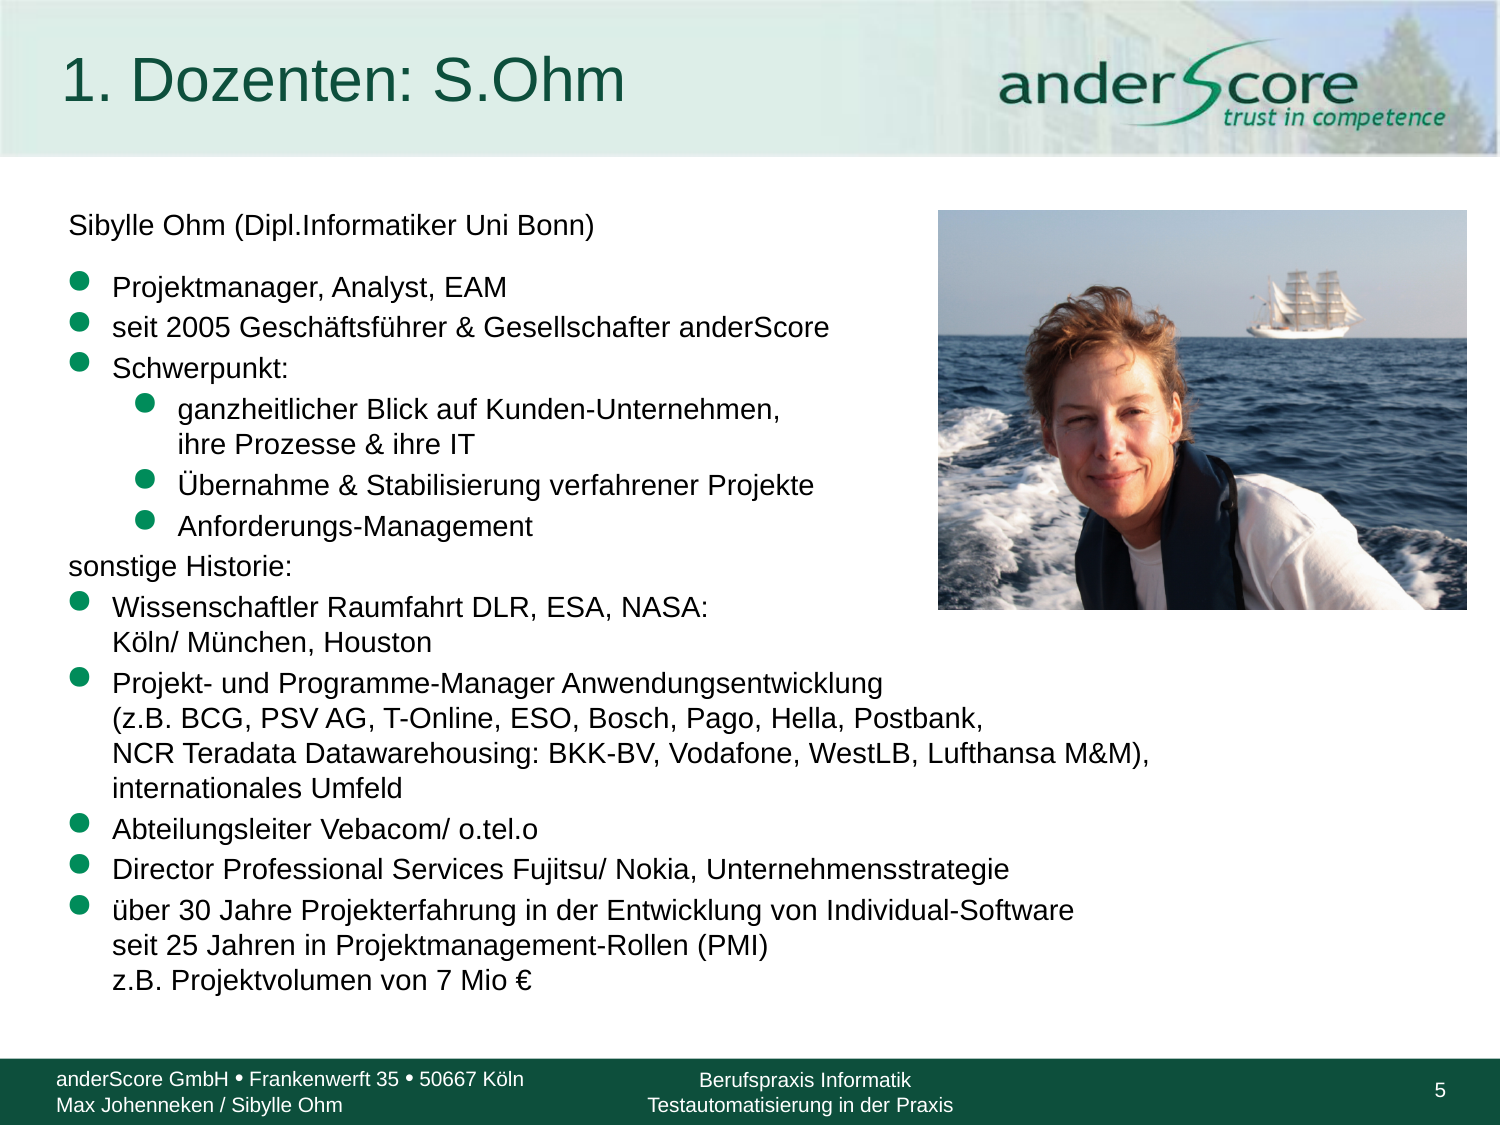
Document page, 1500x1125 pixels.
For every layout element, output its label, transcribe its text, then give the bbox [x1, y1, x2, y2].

picture [938, 210, 1467, 610]
picture [0, 0, 1500, 157]
text_box 1. Dozenten: S.Ohm [46, 23, 975, 140]
list Sibylle Ohm (Dipl.Informatiker Uni Bonn) Projektmanager, Analyst, EAM seit 2005 Geschäftsführer & Gesellschafter anderScore Schwerpunkt: ganzheitlicher Blick auf Kunden-Unternehmen, ihre Prozesse & ihre IT Übernahme & Stabilisierung verfahrener Projekte Anforderungs-Management sonstige Historie: Wissenschaftler Raumfahrt DLR, ESA, NASA: Köln/ München, Houston Projekt- und Programme-Manager Anwendungsentwicklung (z.B. BCG, PSV AG, T-Online, ESO, Bosch, Pago, Hella, Postbank, NCR Teradata Datawarehousing: BKK-BV, Vodafone, WestLB, Lufthansa M&M), internationales Umfeld Abteilungsleiter Vebacom/ o.tel.o Director Professional Services Fujitsu/ Nokia, Unternehmensstrategie über 30 Jahre Projekterfahrung in der Entwicklung von Individual-Software seit 25 Jahren in Projektmanagement-Rollen (PMI) z.B. Projektvolumen von 7 Mio € [52, 198, 1372, 991]
